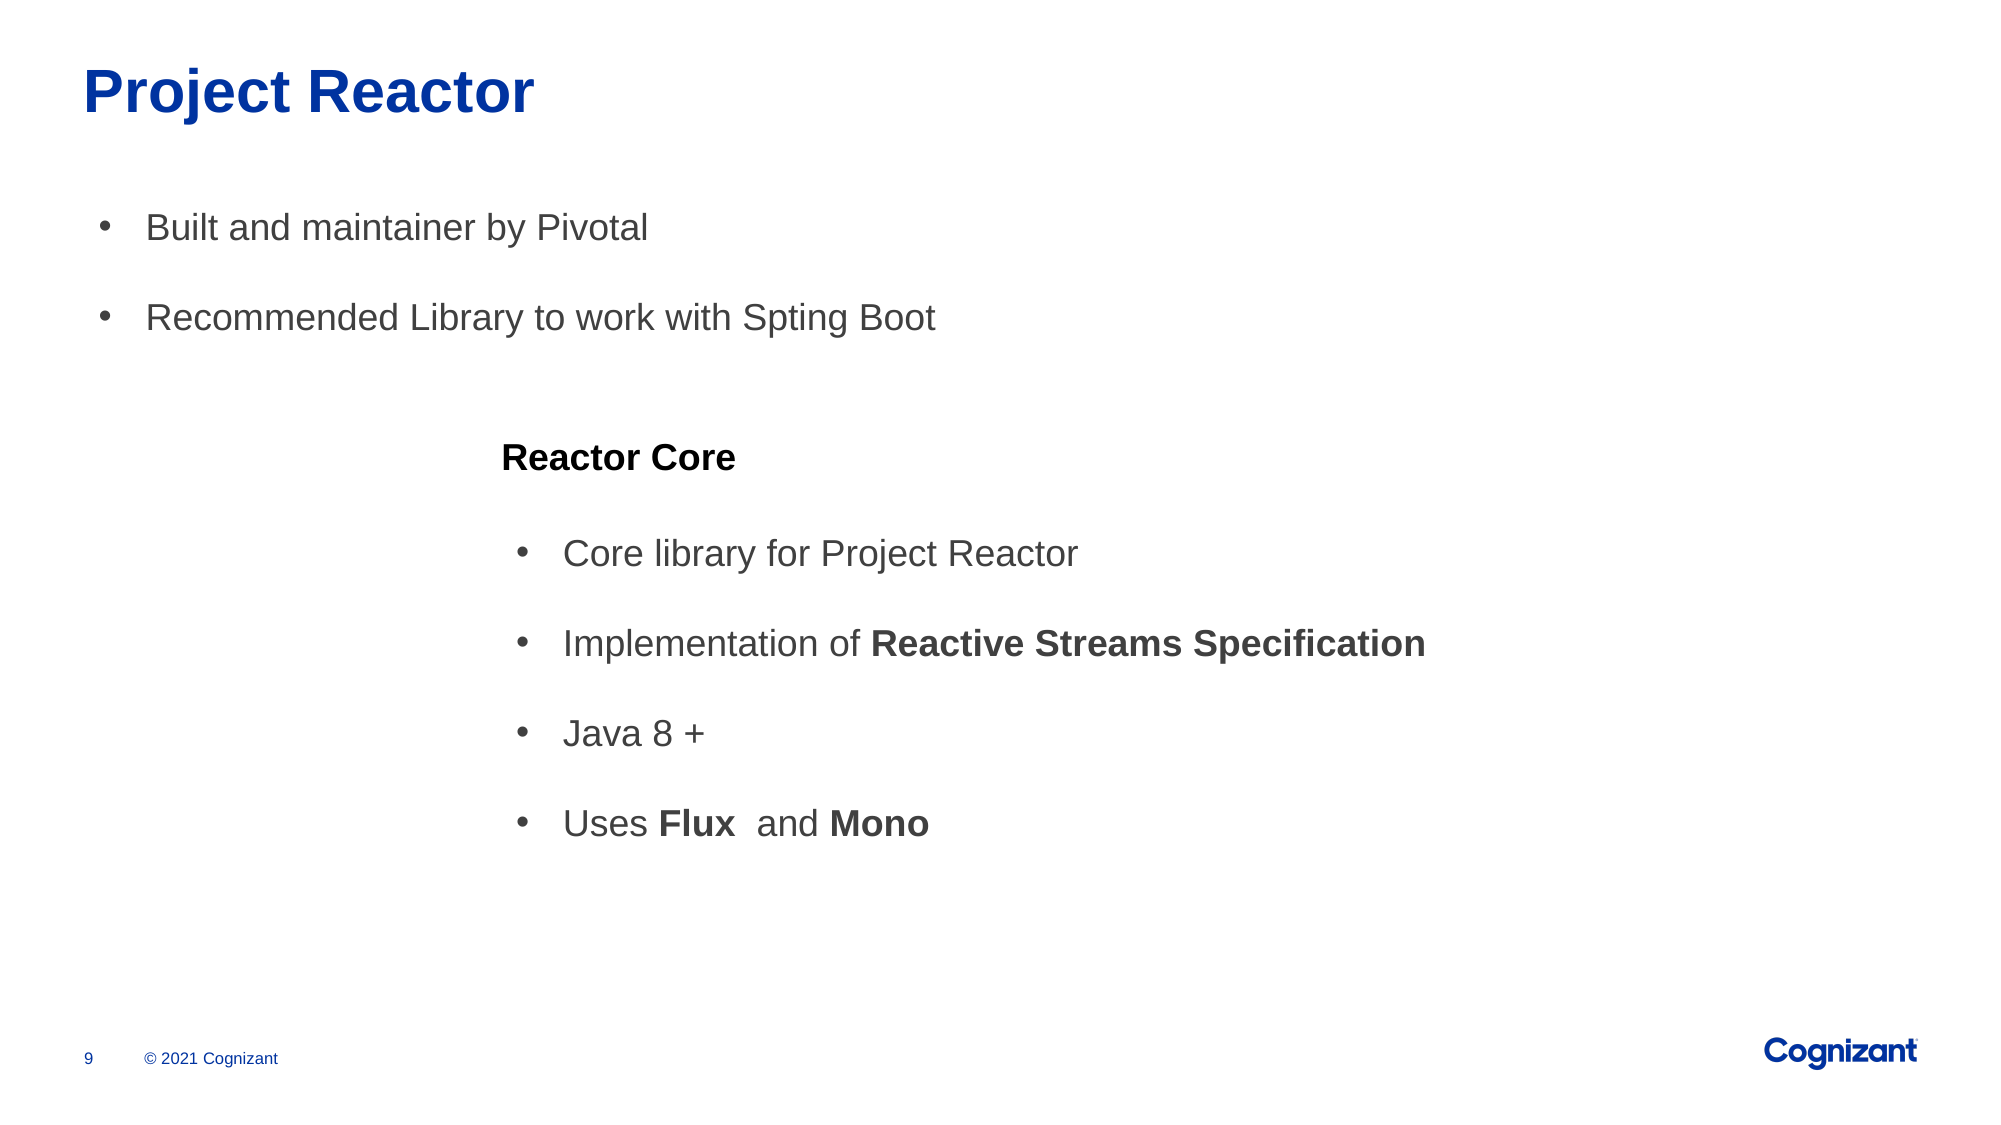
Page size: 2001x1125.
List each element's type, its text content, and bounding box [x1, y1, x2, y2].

slide_number 9 [84, 1041, 135, 1068]
text_box Core library for Project Reactor Implementation of Reactive Streams Specification Java 8 + Uses Flux and Mono [501, 521, 1454, 897]
picture [1746, 1019, 1936, 1088]
text_box Reactor Core [501, 432, 1243, 478]
footer © 2021 Cognizant [144, 1026, 1145, 1068]
title Project Reactor [83, 60, 1925, 196]
text_box Built and maintainer by Pivotal Recommended Library to work with Spting Boot [83, 195, 1037, 346]
